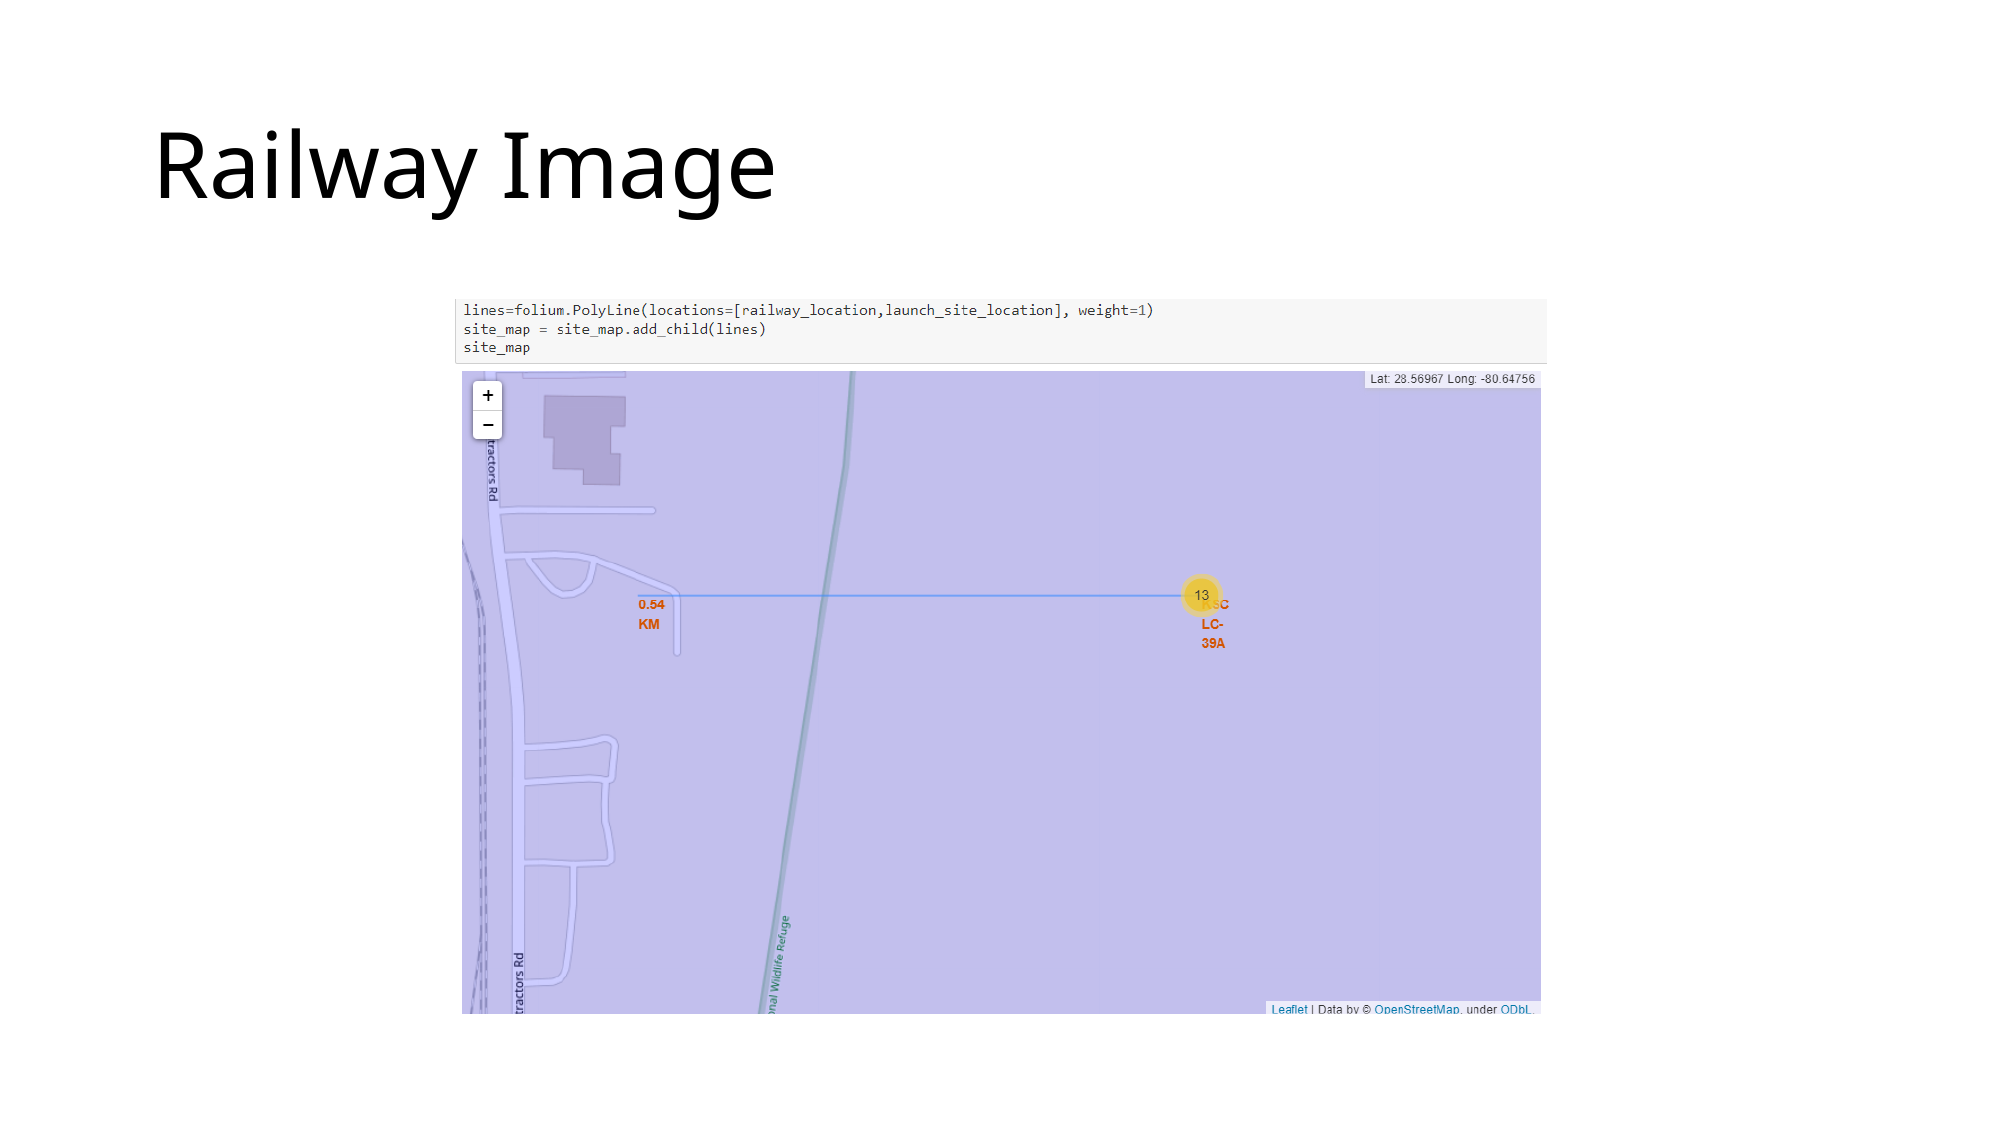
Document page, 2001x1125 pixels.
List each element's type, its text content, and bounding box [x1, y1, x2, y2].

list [453, 299, 1547, 1014]
title Railway Image [137, 59, 1863, 278]
